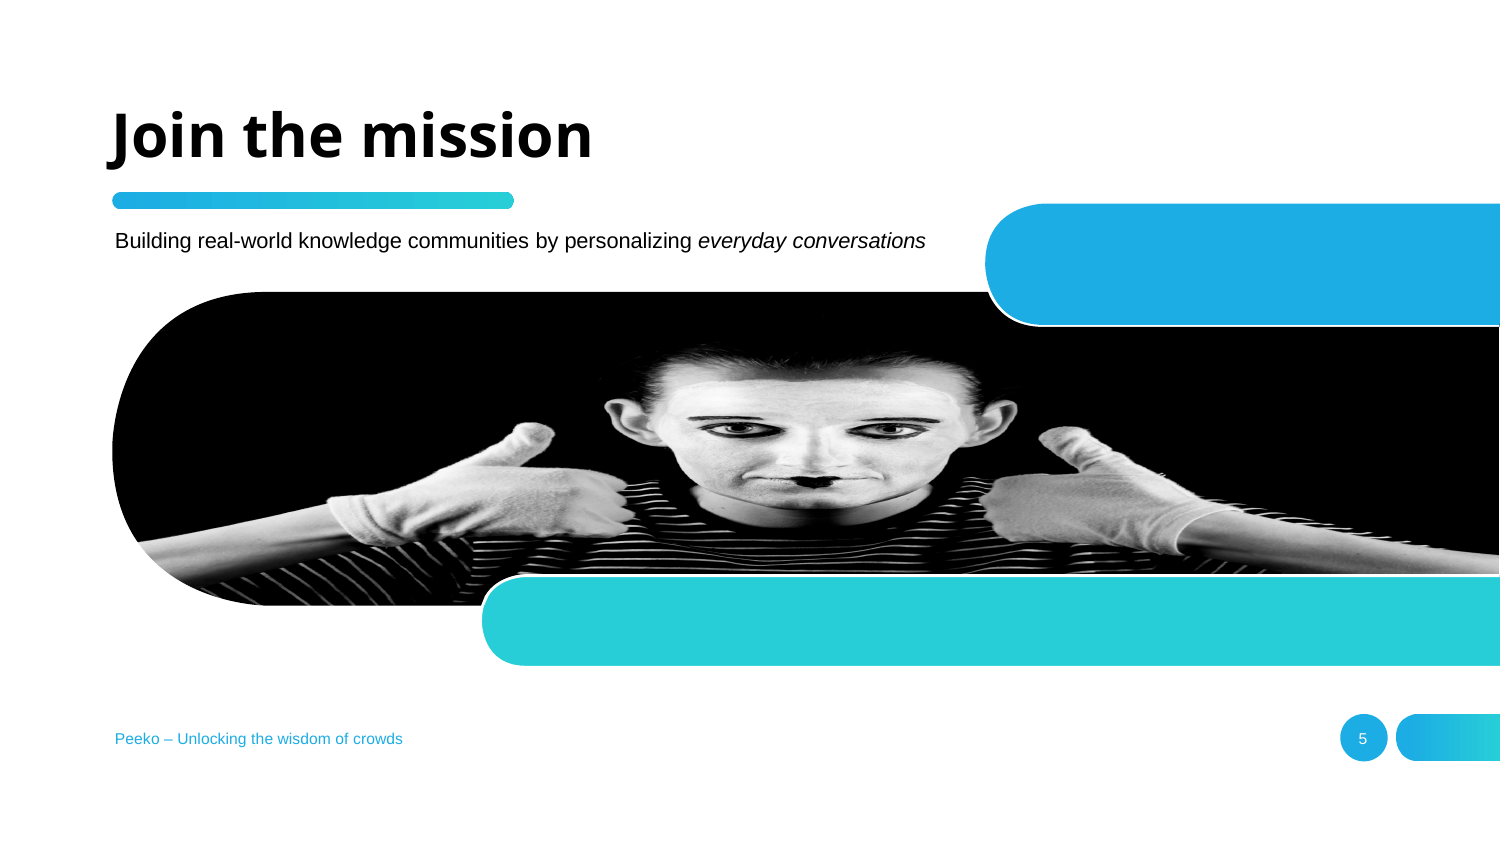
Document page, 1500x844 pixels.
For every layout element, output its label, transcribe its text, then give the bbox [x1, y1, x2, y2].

picture [112, 291, 1500, 606]
title Join the mission [96, 97, 1222, 179]
subtitle Building real-world knowledge communities by personalizing everyday conversations [99, 222, 1007, 284]
slide_number 5 [1329, 715, 1397, 761]
footer Peeko – Unlocking the wisdom of crowds [99, 715, 569, 761]
